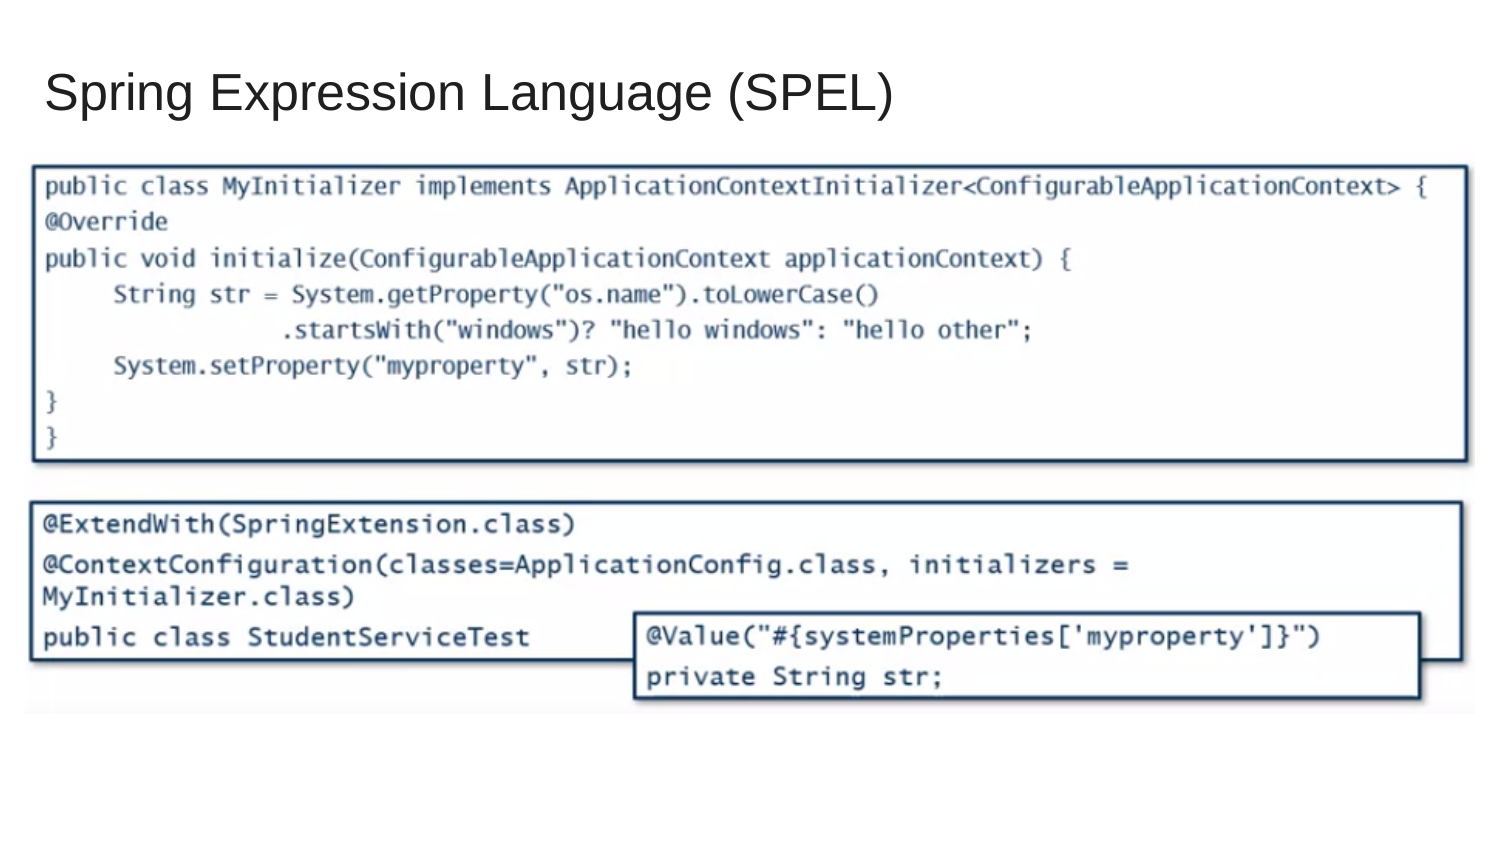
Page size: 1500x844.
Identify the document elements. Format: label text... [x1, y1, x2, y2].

title Spring Expression Language (SPEL) [29, 33, 1428, 128]
picture [24, 152, 1476, 714]
